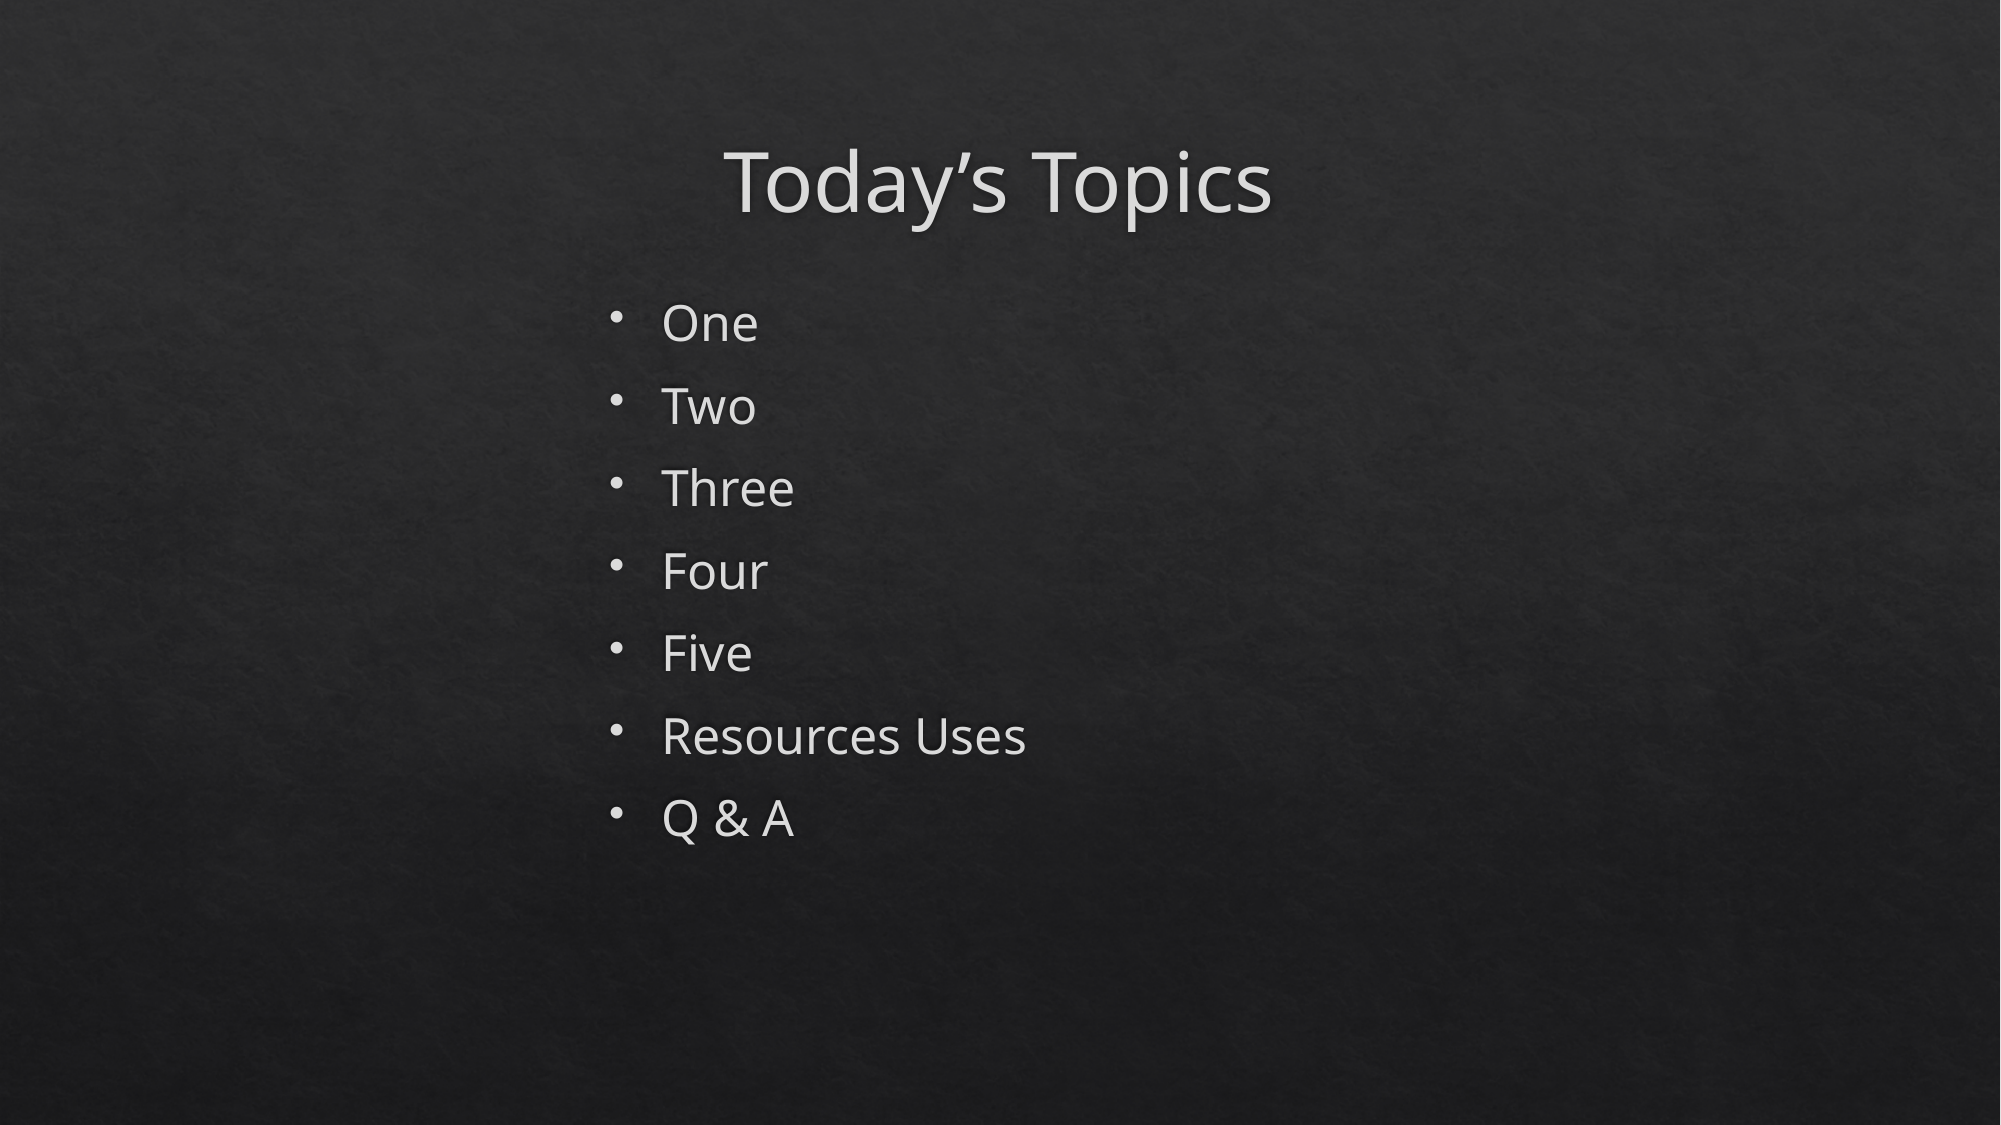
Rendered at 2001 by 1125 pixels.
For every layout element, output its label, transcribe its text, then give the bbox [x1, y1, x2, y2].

list One Two Three Four Five Resources Uses Q & A [589, 284, 1411, 950]
title Today’s Topics [149, 99, 1849, 260]
